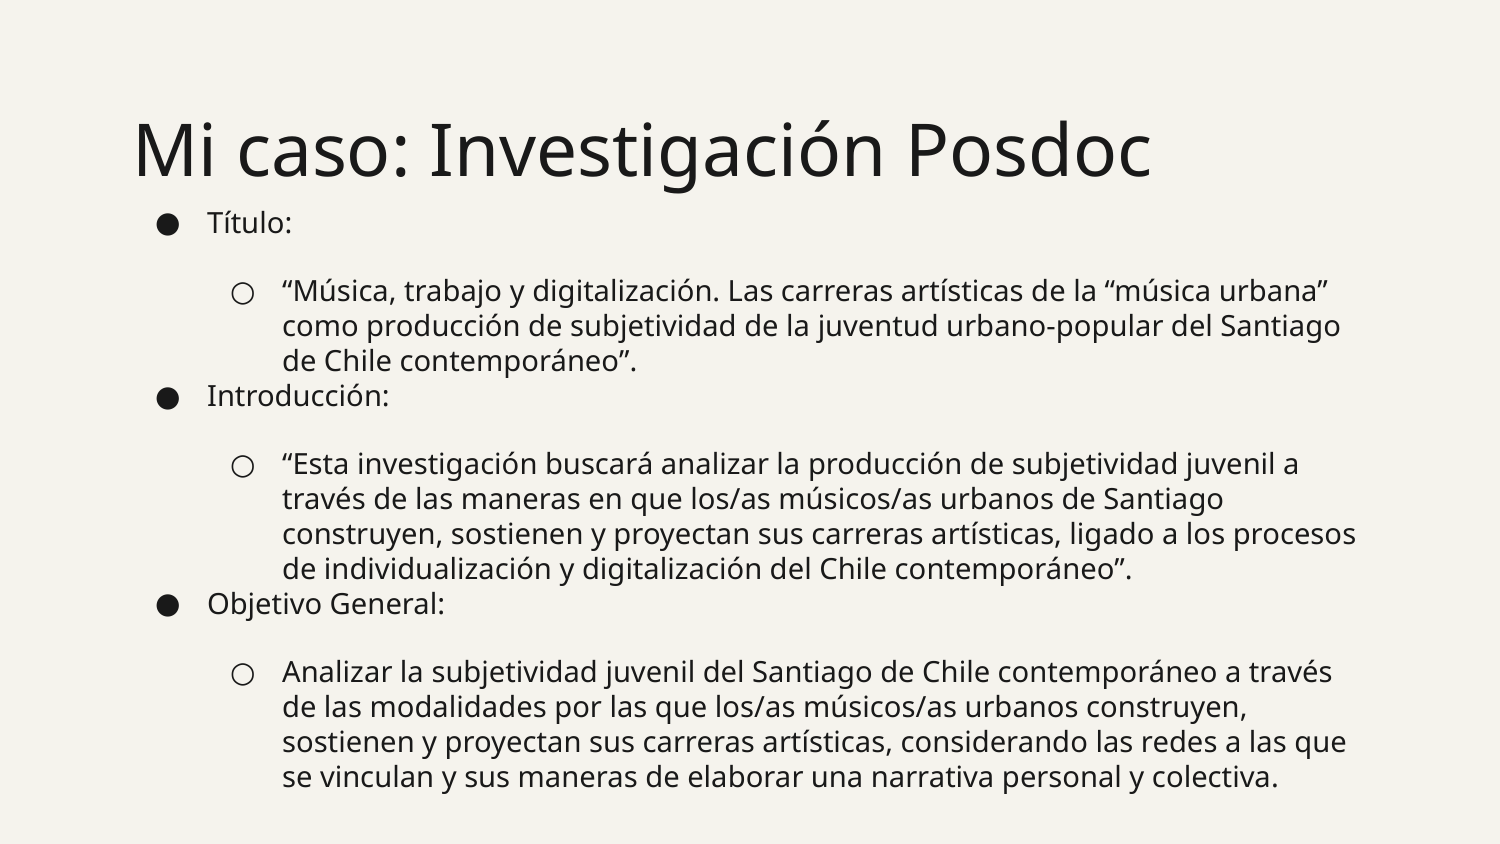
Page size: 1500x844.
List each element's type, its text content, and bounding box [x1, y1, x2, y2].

title Mi caso: Investigación Posdoc [116, 88, 1383, 167]
list Título: “Música, trabajo y digitalización. Las carreras artísticas de la “música urbana” como producción de subjetividad de la juventud urbano-popular del Santiago de Chile contemporáneo”. Introducción: “Esta investigación buscará analizar la producción de subjetividad juvenil a través de las maneras en que los/as músicos/as urbanos de Santiago construyen, sostienen y proyectan sus carreras artísticas, ligado a los procesos de individualización y digitalización del Chile contemporáneo”. Objetivo General: Analizar la subjetividad juvenil del Santiago de Chile contemporáneo a través de las modalidades por las que los/as músicos/as urbanos construyen, sostienen y proyectan sus carreras artísticas, considerando las redes a las que se vinculan y sus maneras de elaborar una narrativa personal y colectiva. [116, 189, 1378, 750]
